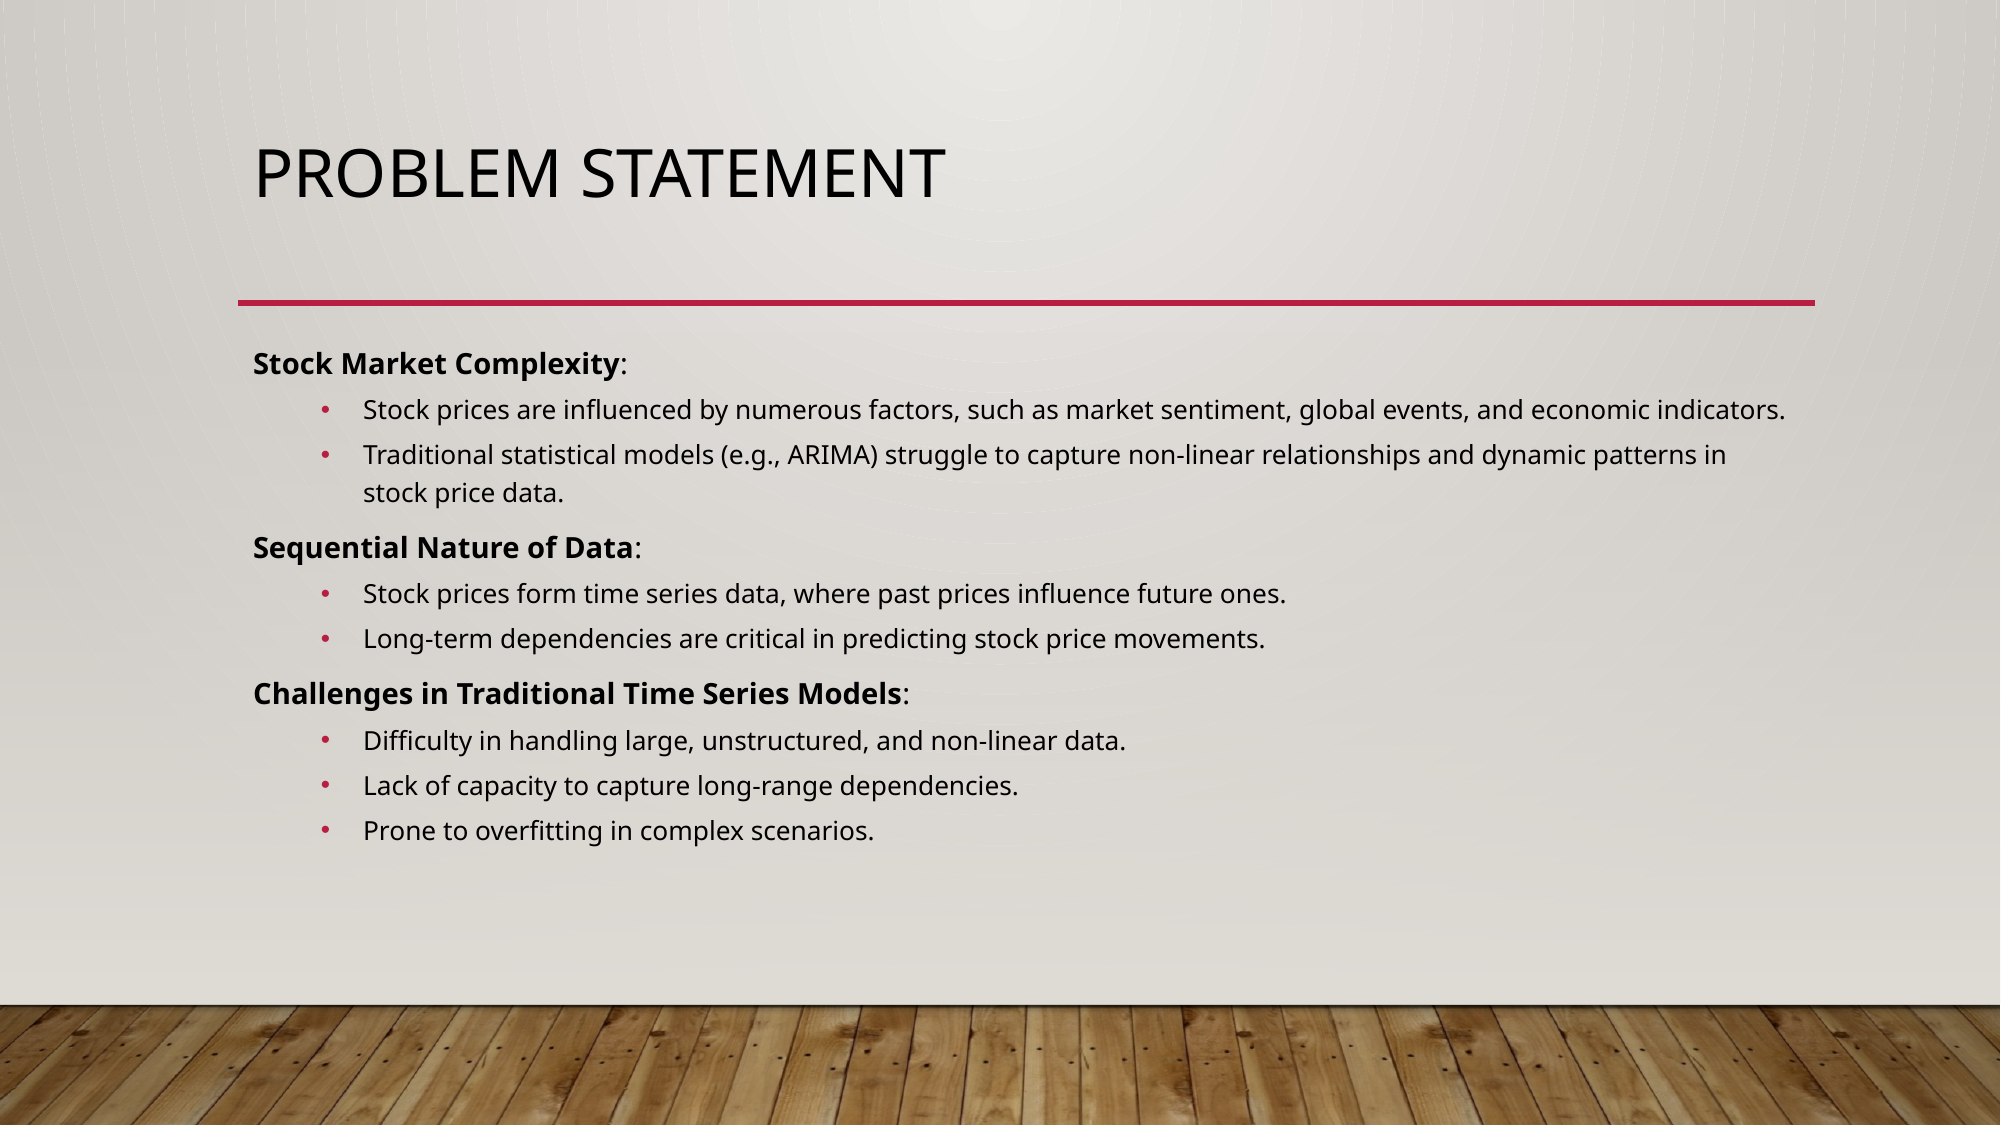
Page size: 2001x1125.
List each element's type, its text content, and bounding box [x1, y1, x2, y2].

picture [0, 1005, 2000, 1125]
list Stock Market Complexity: Stock prices are influenced by numerous factors, such as market sentiment, global events, and economic indicators. Traditional statistical models (e.g., ARIMA) struggle to capture non-linear relationships and dynamic patterns in stock price data. Sequential Nature of Data: Stock prices form time series data, where past prices influence future ones. Long-term dependencies are critical in predicting stock price movements. Challenges in Traditional Time Series Models: Difficulty in handling large, unstructured, and non-linear data. Lack of capacity to capture long-range dependencies. Prone to overfitting in complex scenarios. [238, 330, 1814, 897]
title Problem statement [238, 131, 1814, 305]
